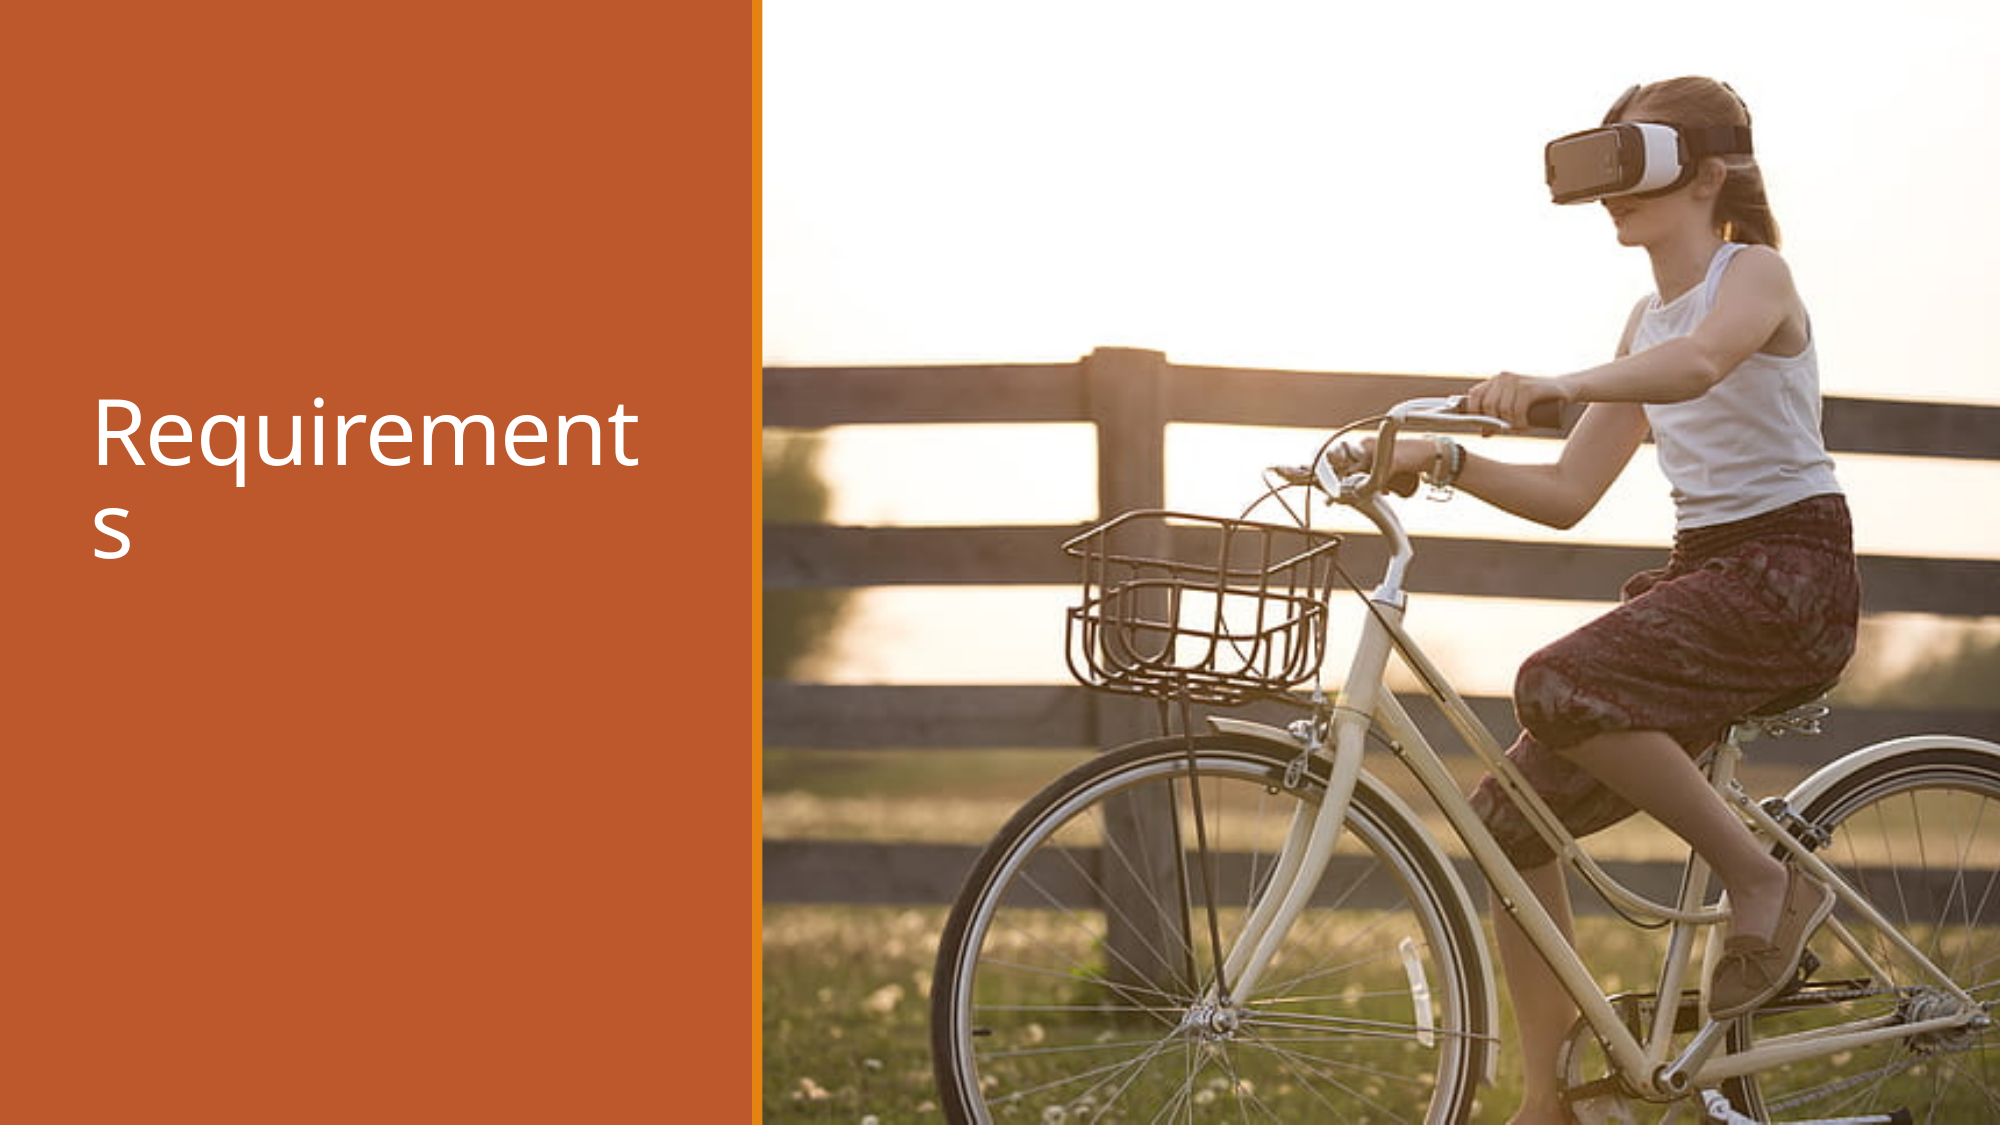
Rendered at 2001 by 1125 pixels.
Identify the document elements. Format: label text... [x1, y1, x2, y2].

text_box [751, 723, 758, 1125]
text_box [751, 0, 759, 710]
title Requirements [75, 104, 676, 585]
text_box [0, 0, 751, 1125]
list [760, 0, 2000, 1125]
